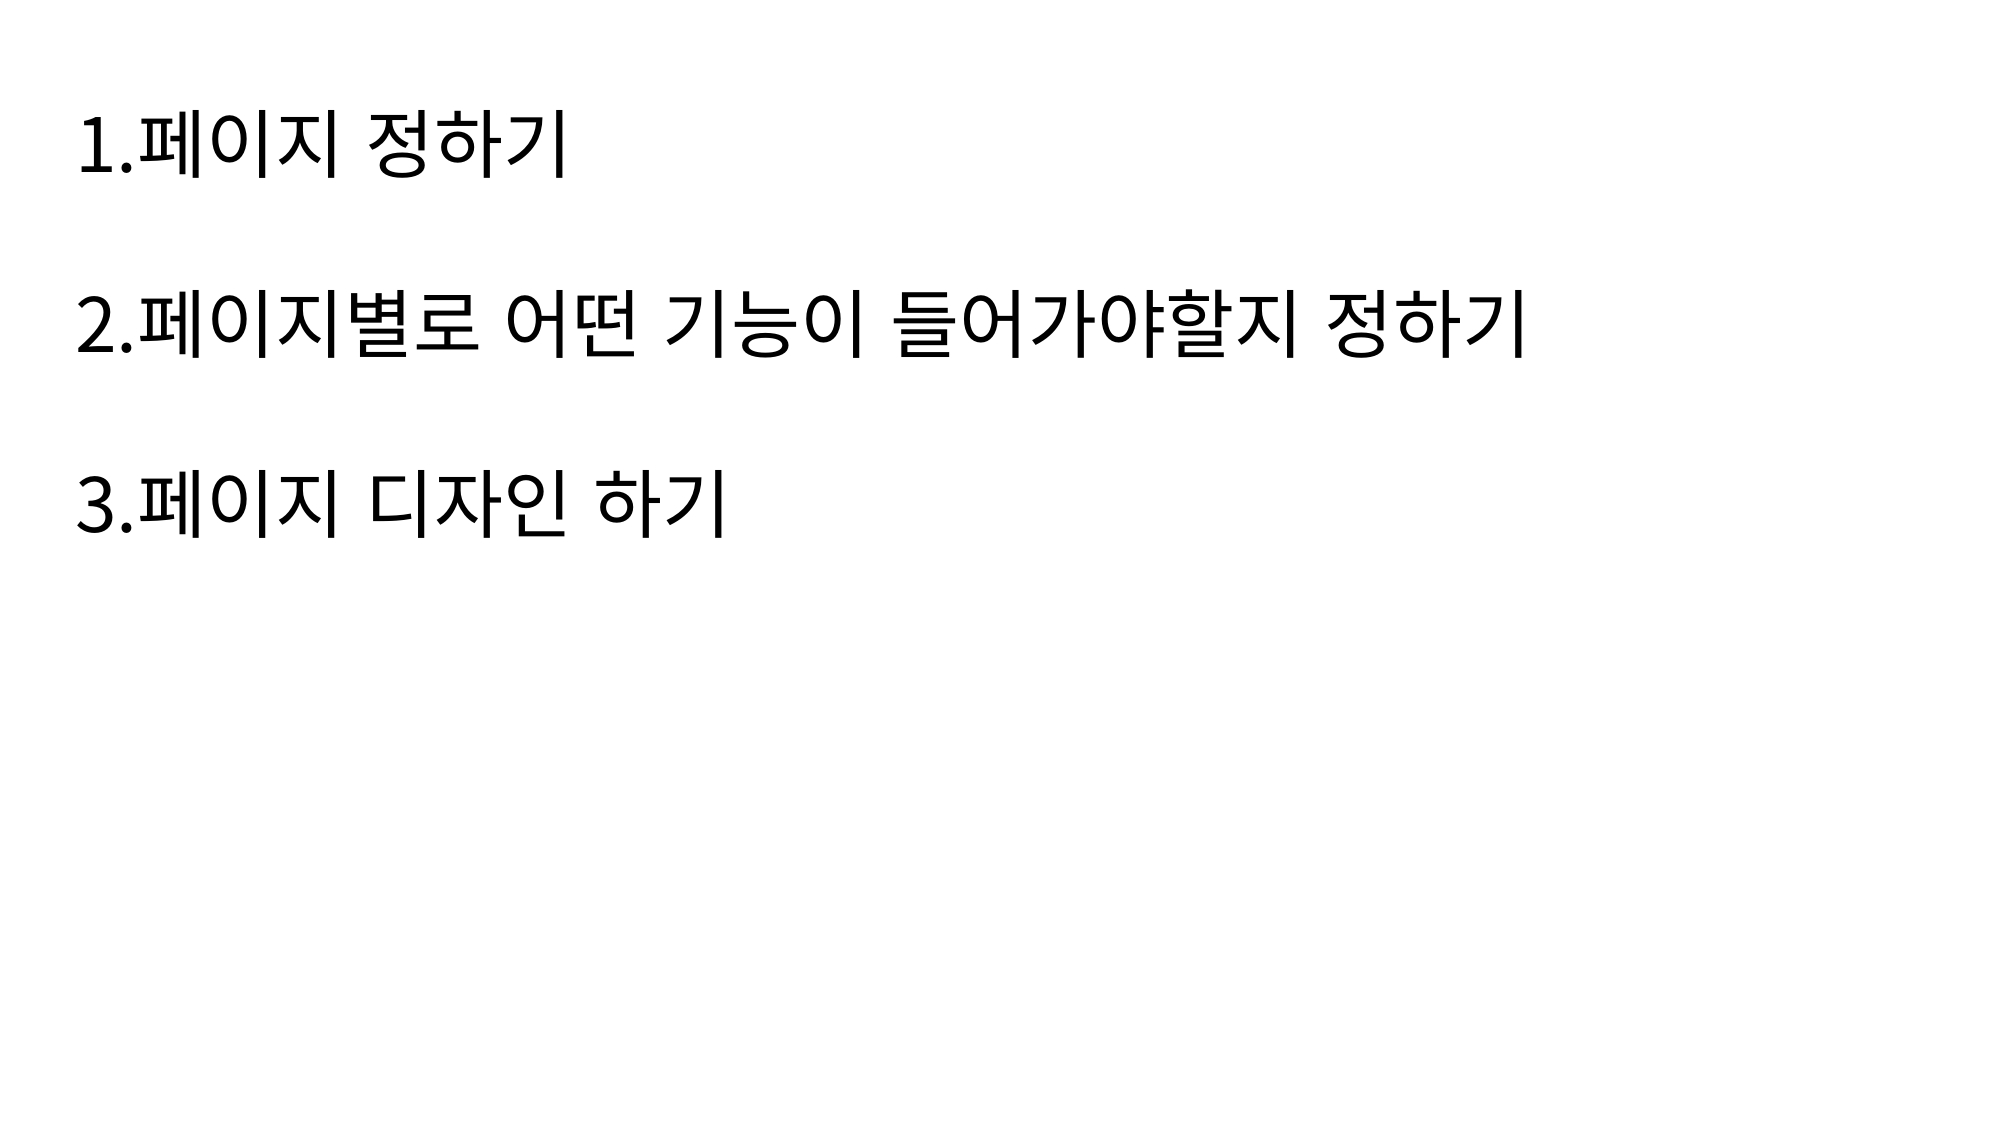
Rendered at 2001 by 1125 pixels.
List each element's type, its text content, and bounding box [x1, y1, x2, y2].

text_box 페이지 정하기 페이지별로 어떤 기능이 들어가야할지 정하기 페이지 디자인 하기 [60, 0, 1724, 555]
